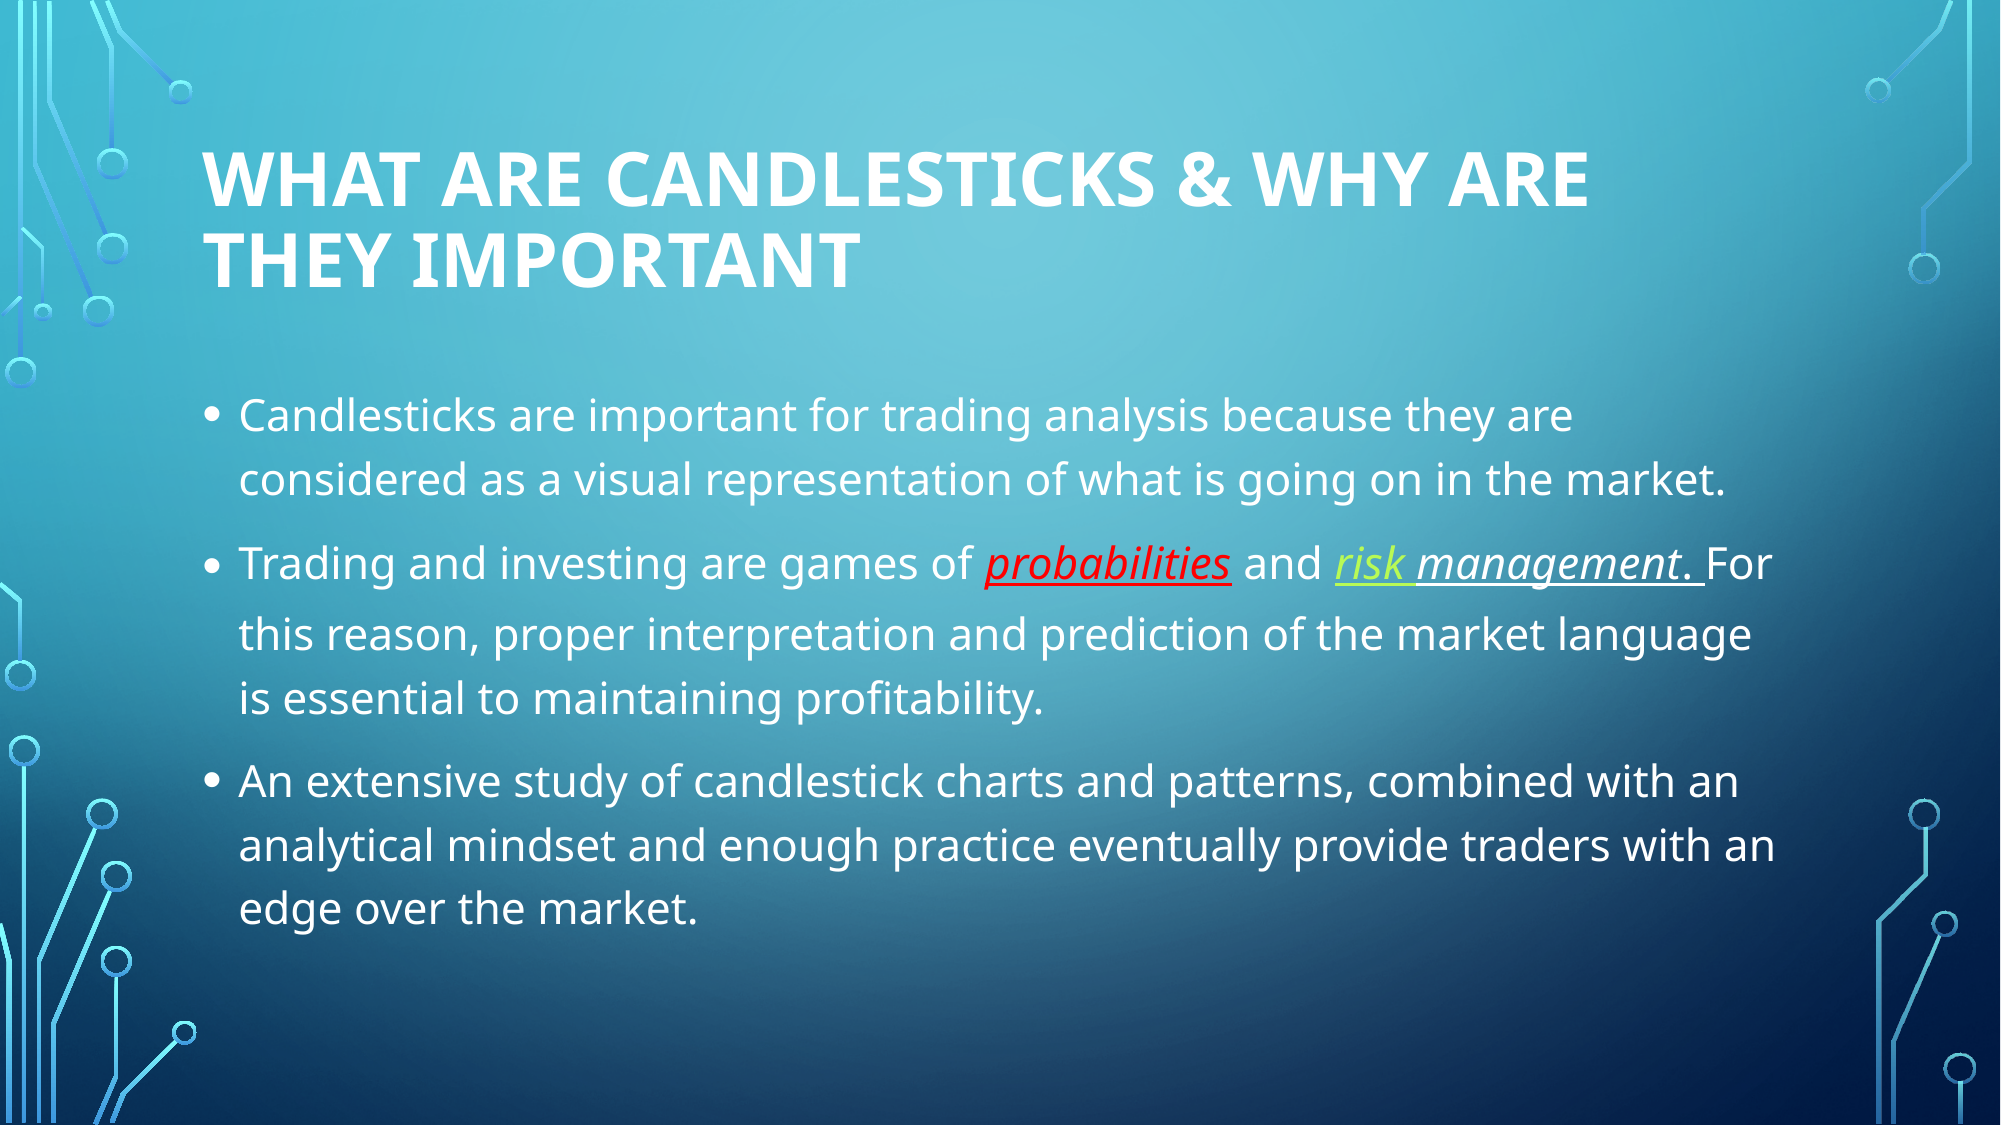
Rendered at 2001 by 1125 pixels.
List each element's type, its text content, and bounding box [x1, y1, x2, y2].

title WHAT ARE CANDLESTICKS & WHY ARE THEY IMPORTANT [187, 101, 1813, 344]
list Candlesticks are important for trading analysis because they are considered as a visual representation of what is going on in the market. Trading and investing are games of probabilities and risk management. For this reason, proper interpretation and prediction of the market language is essential to maintaining profitability. An extensive study of candlestick charts and patterns, combined with an analytical mindset and enough practice eventually provide traders with an edge over the market. [187, 369, 1813, 950]
